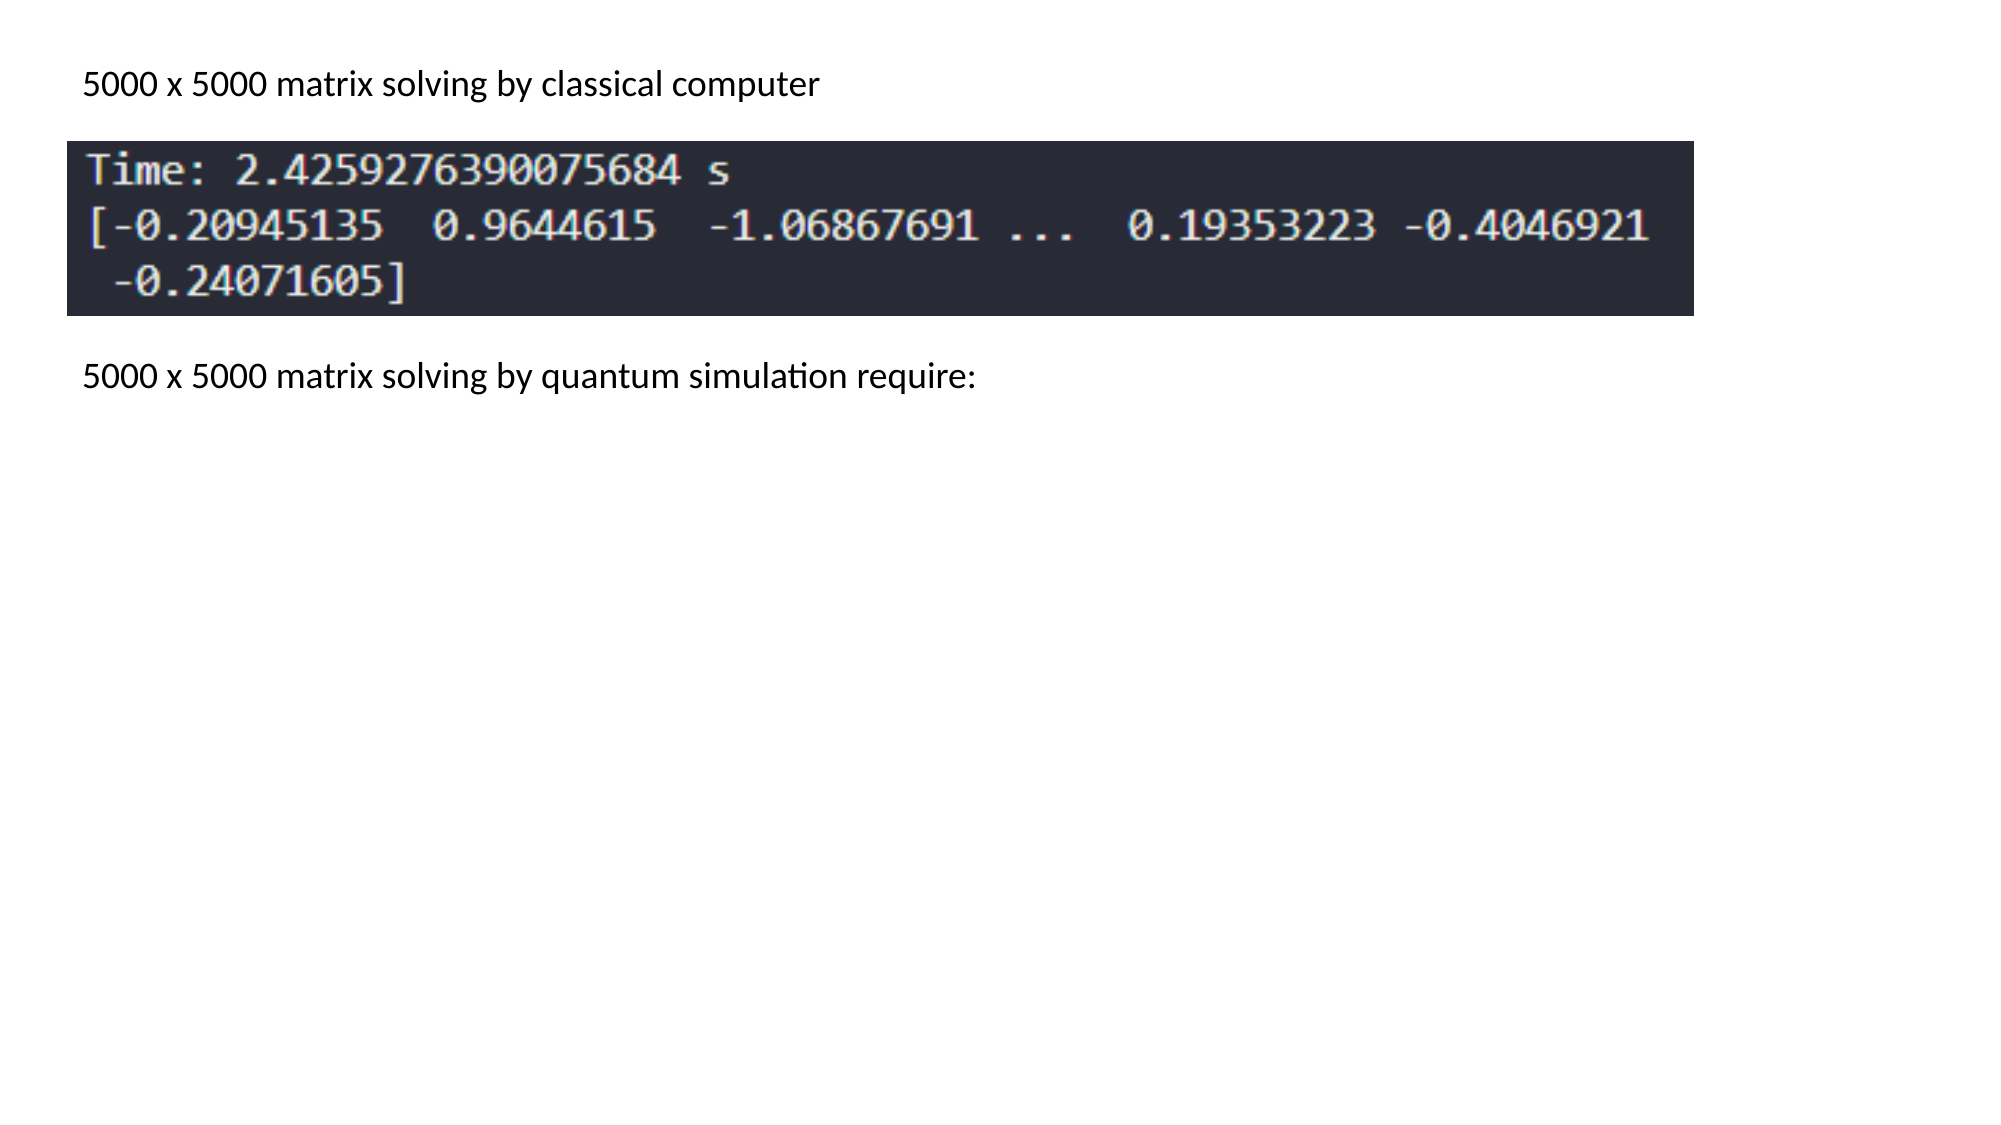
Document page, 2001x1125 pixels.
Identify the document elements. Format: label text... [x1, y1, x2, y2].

text_box 5000 x 5000 matrix solving by classical computer [67, 52, 933, 112]
picture [67, 141, 1694, 316]
